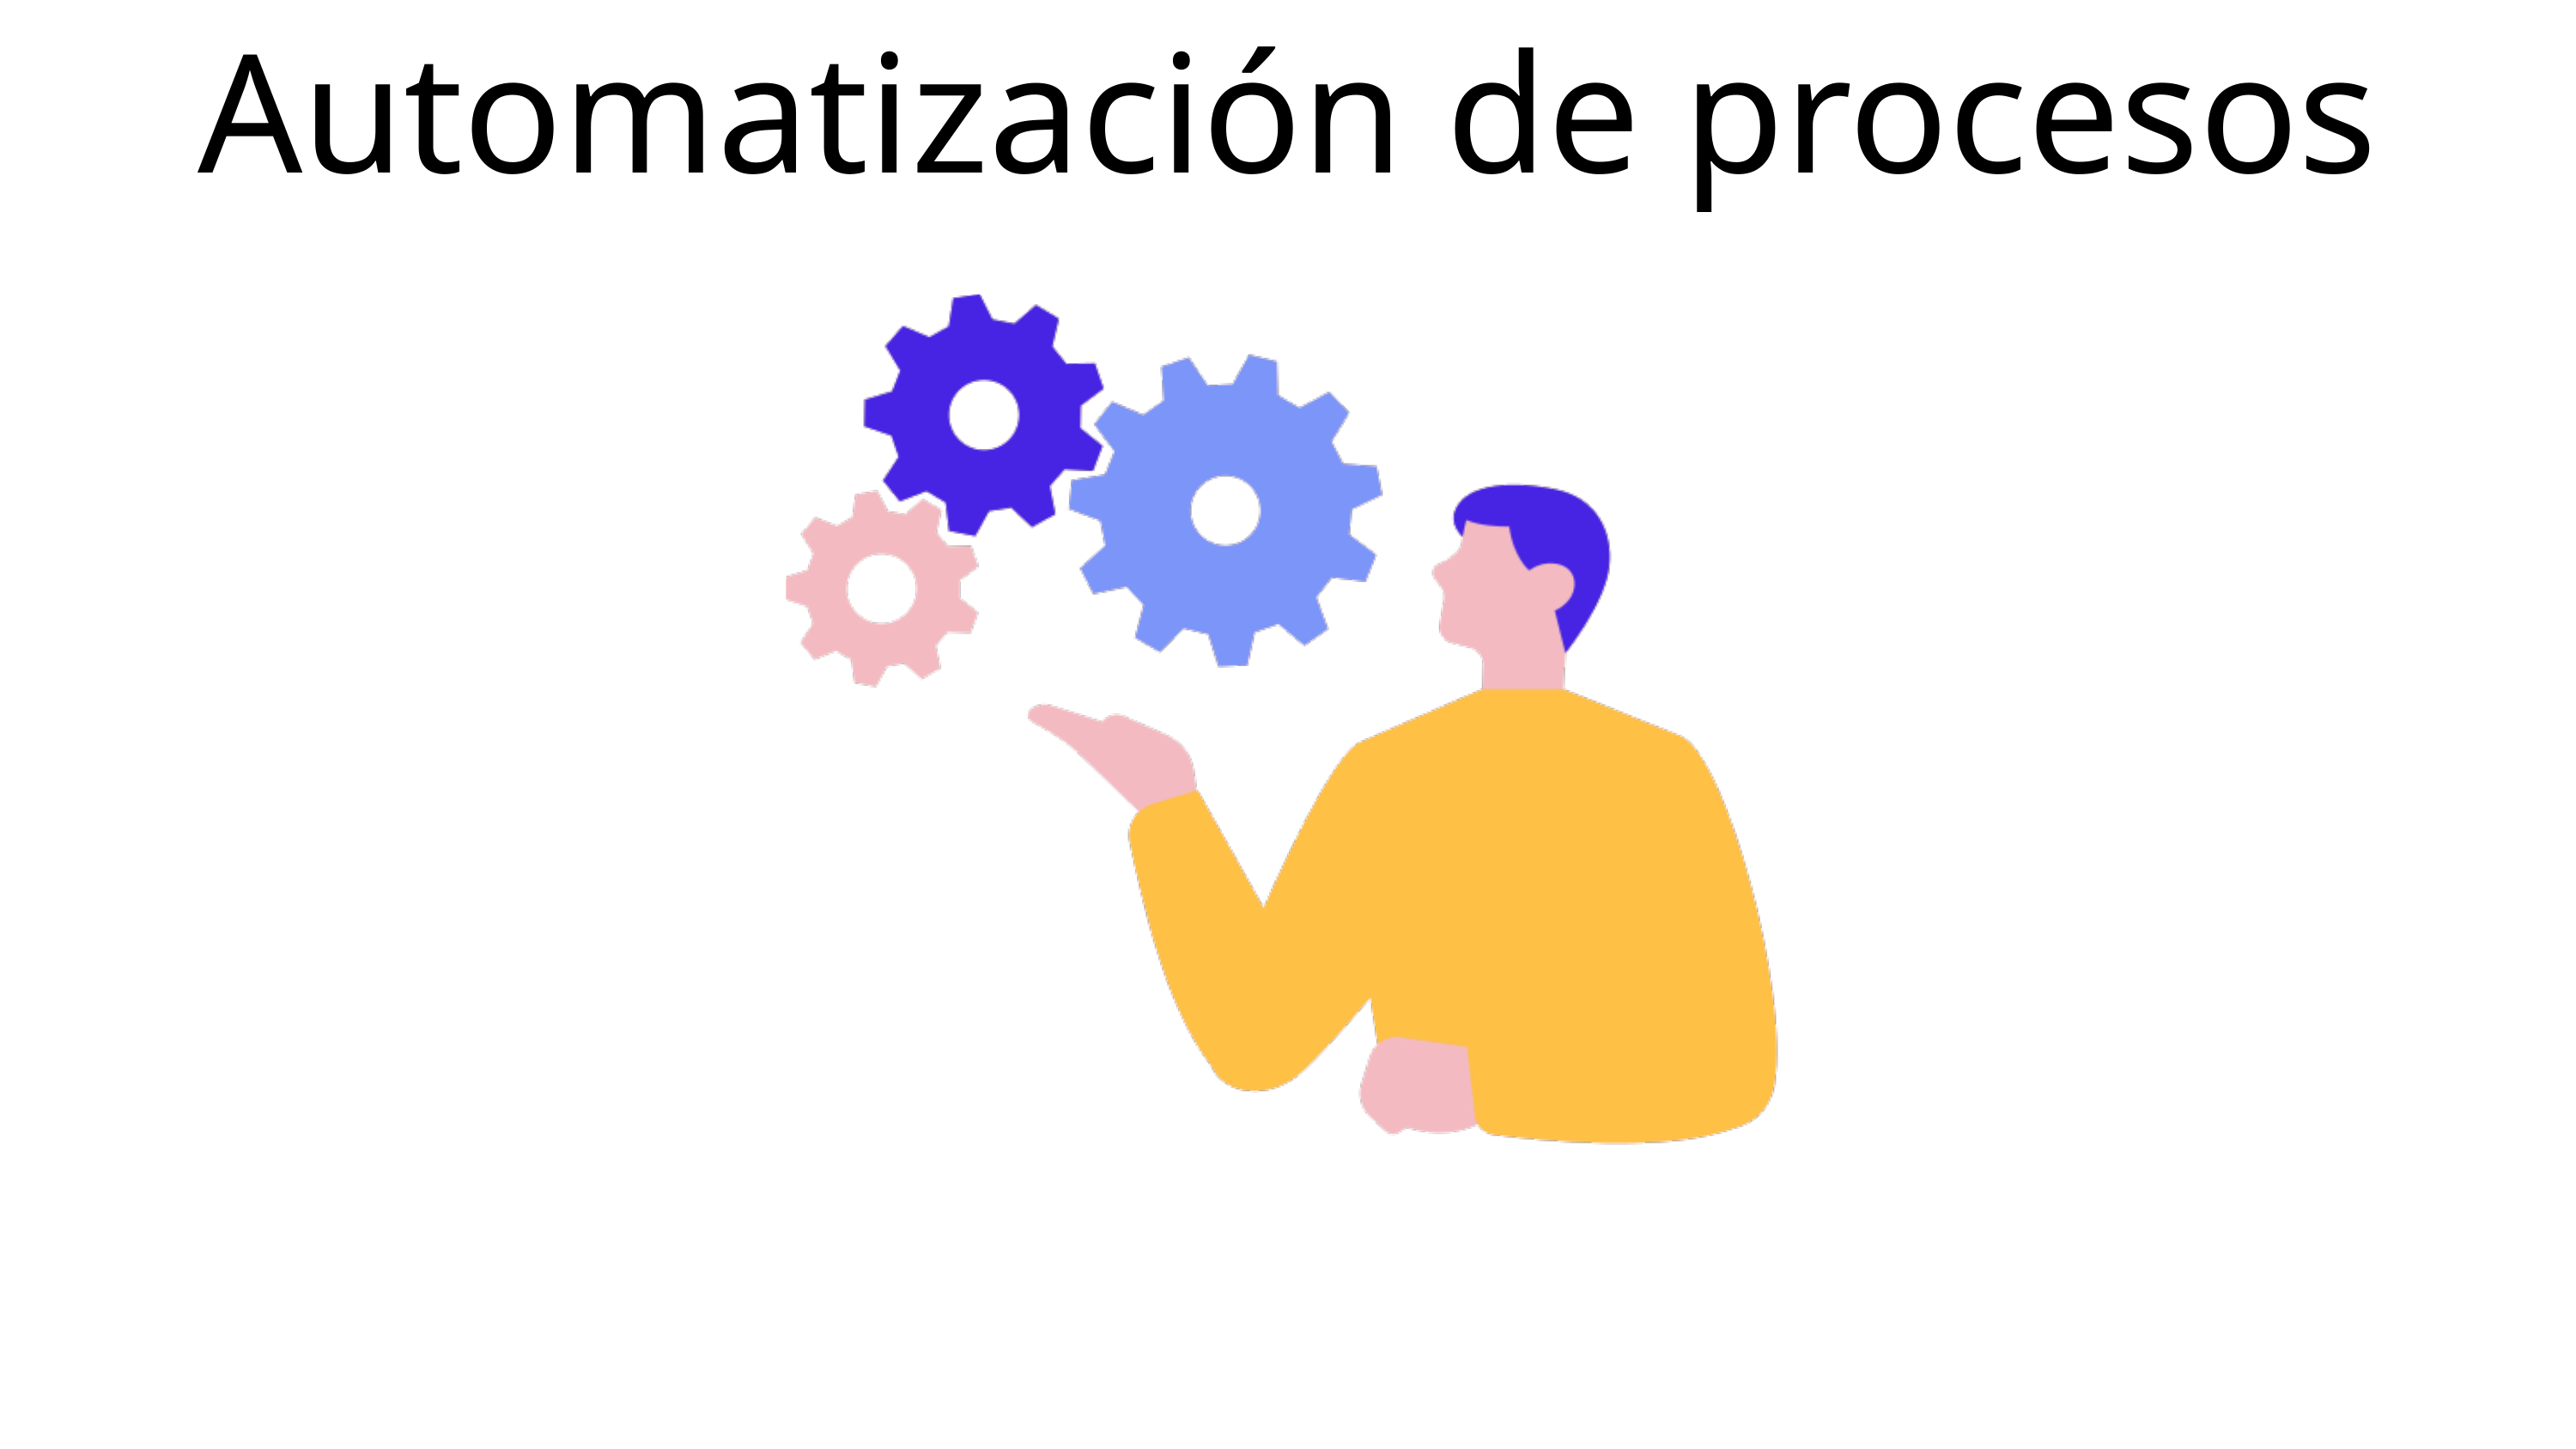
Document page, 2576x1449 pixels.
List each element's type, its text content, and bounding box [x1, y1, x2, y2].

text_box [786, 294, 1790, 1155]
text_box Automatización de procesos [146, 0, 2430, 207]
